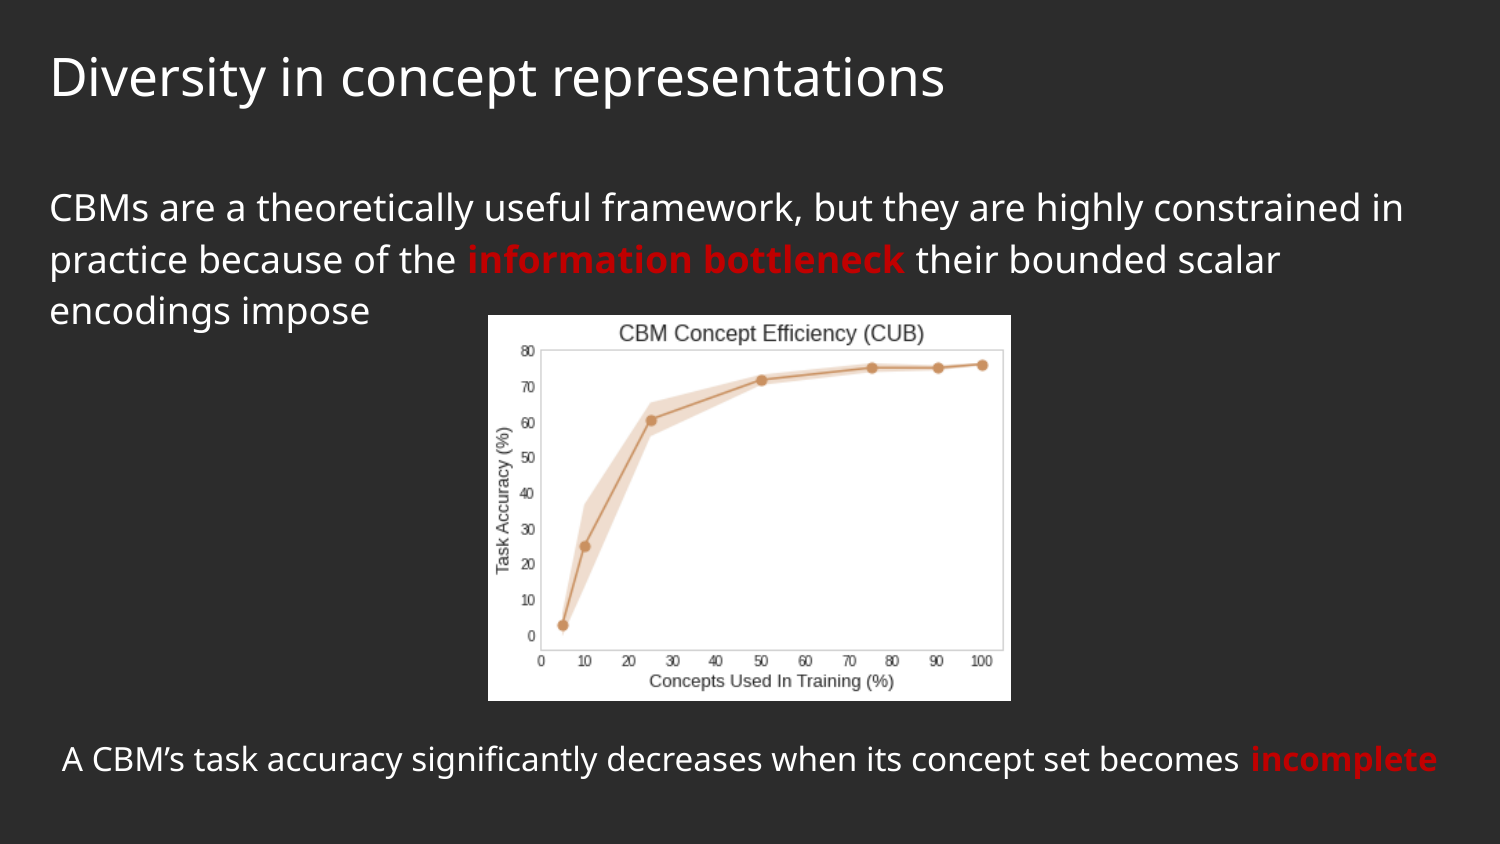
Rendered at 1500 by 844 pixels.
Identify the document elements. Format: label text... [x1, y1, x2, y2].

list CBMs are a theoretically useful framework, but they are highly constrained in practice because of the information bottleneck their bounded scalar encodings impose [34, 162, 1480, 725]
picture [487, 315, 1011, 701]
title Diversity in concept representations [34, 28, 1465, 123]
text_box A CBM’s task accuracy significantly decreases when its concept set becomes incomplete [0, 725, 1500, 786]
